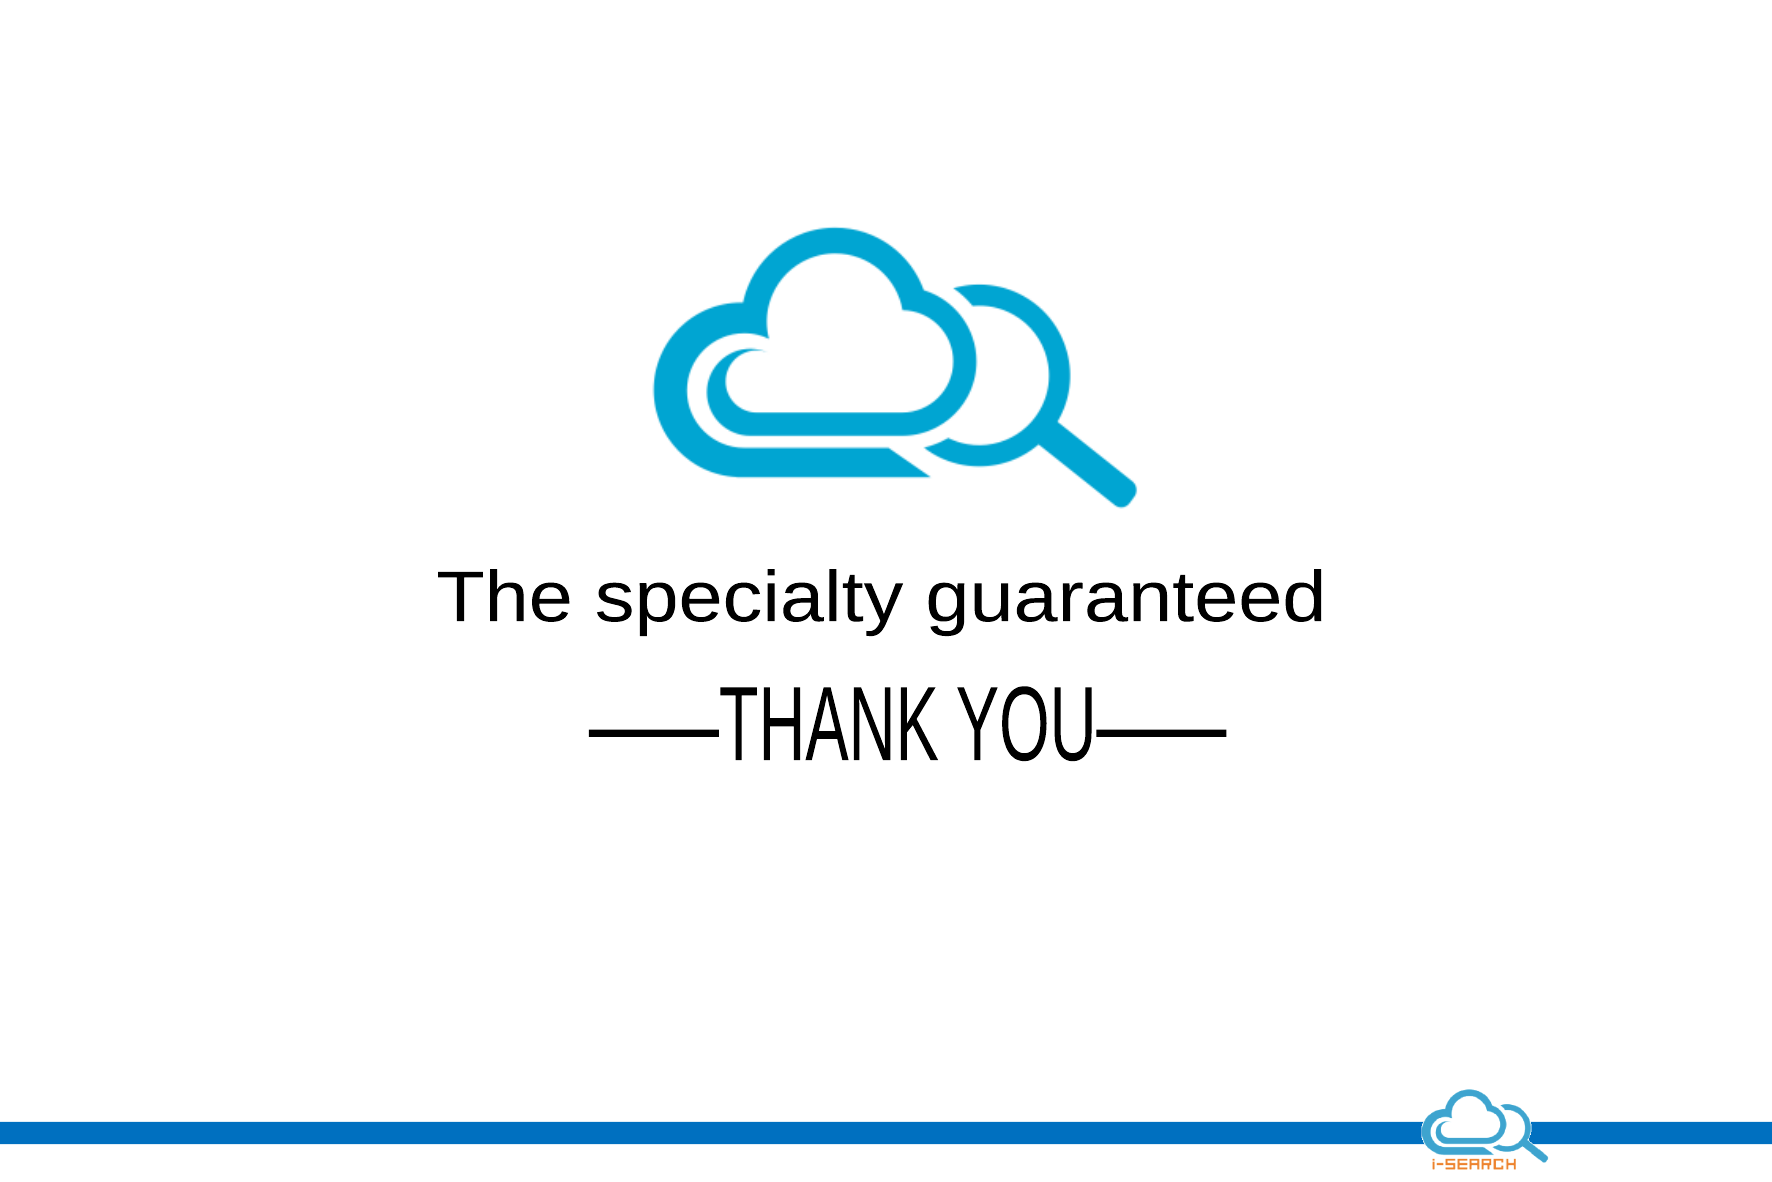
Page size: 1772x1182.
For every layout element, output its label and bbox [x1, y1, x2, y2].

picture [1417, 1086, 1551, 1174]
picture [634, 213, 1145, 523]
